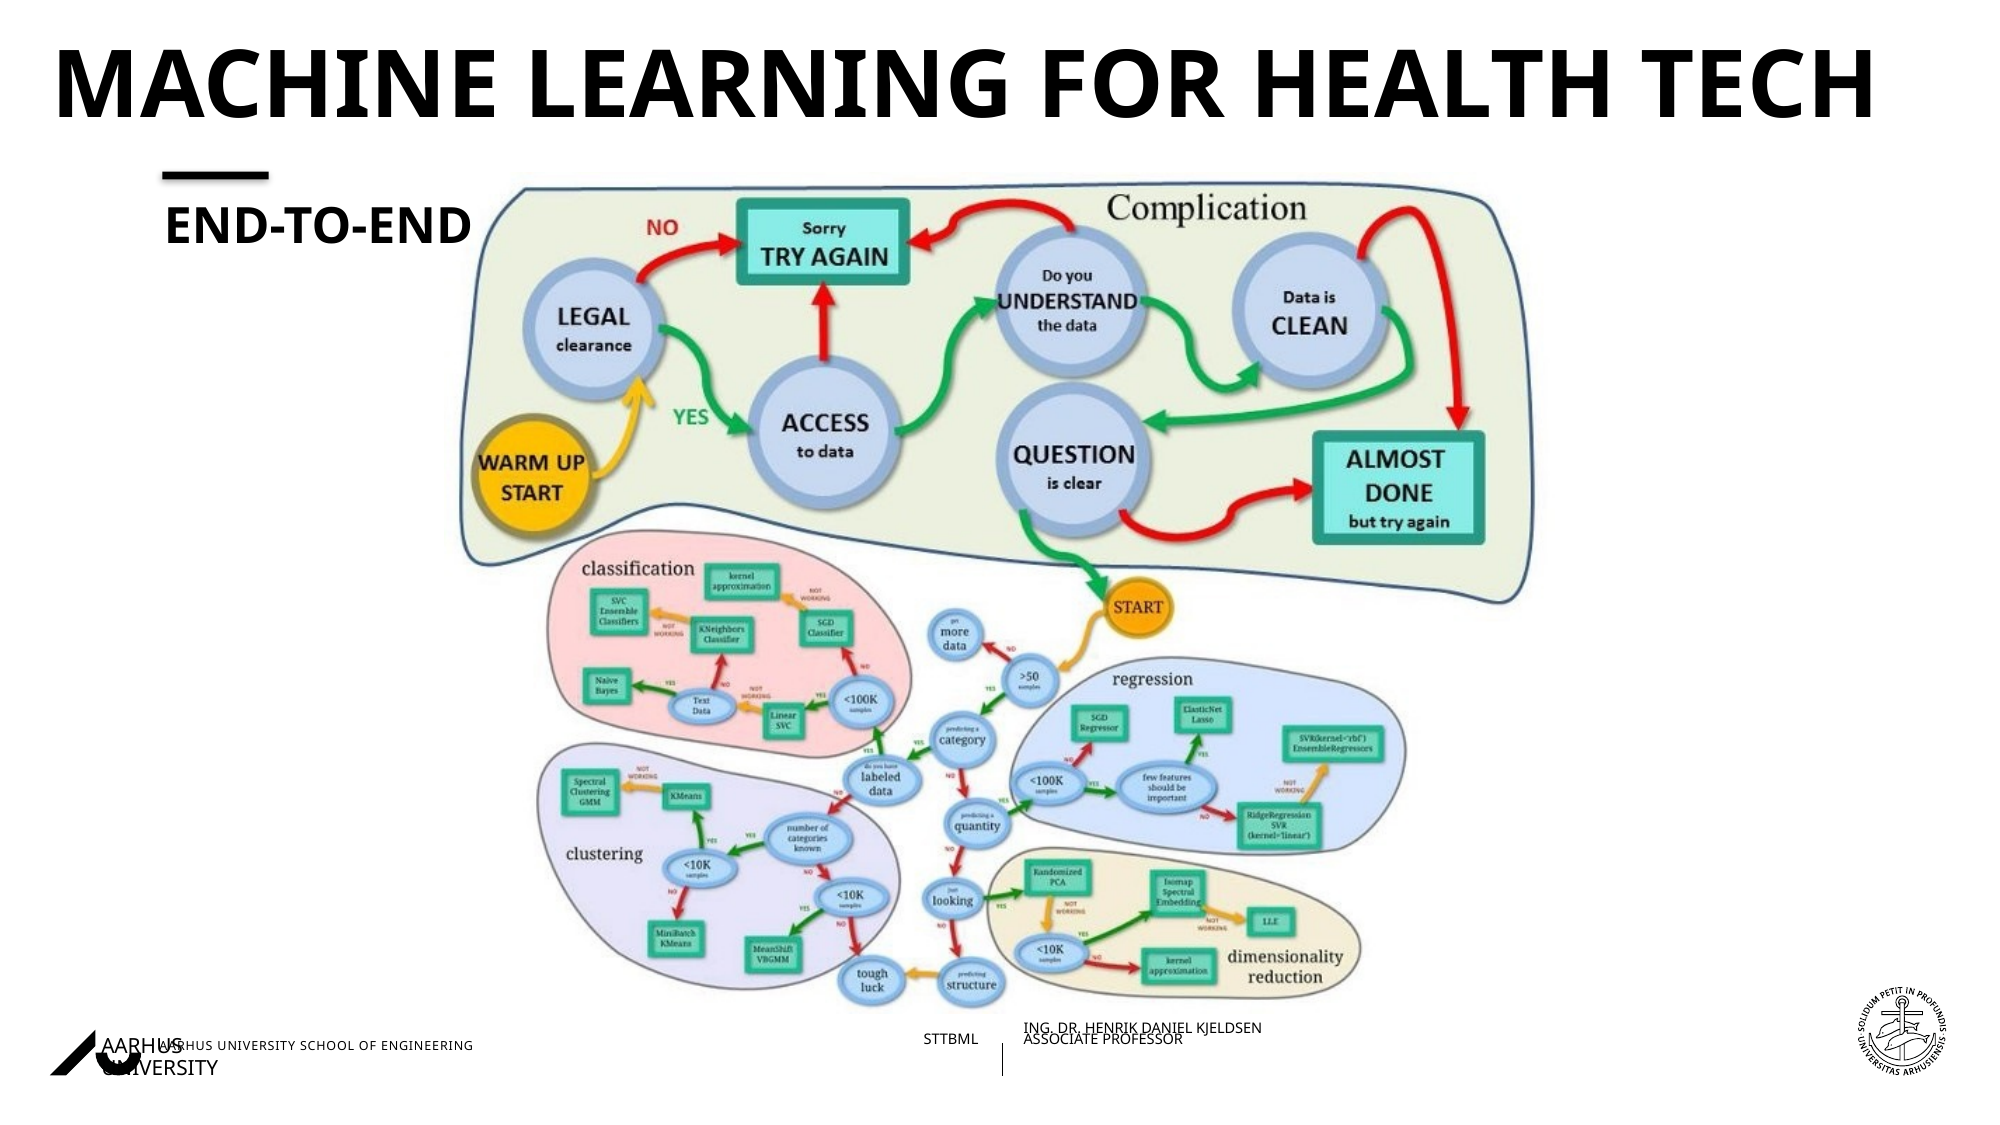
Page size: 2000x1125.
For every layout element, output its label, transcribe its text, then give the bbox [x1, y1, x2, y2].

text_box END-TO-END [149, 186, 439, 261]
title MACHINE LEARNING for Health tech [51, 37, 1948, 162]
picture [444, 172, 1566, 1014]
